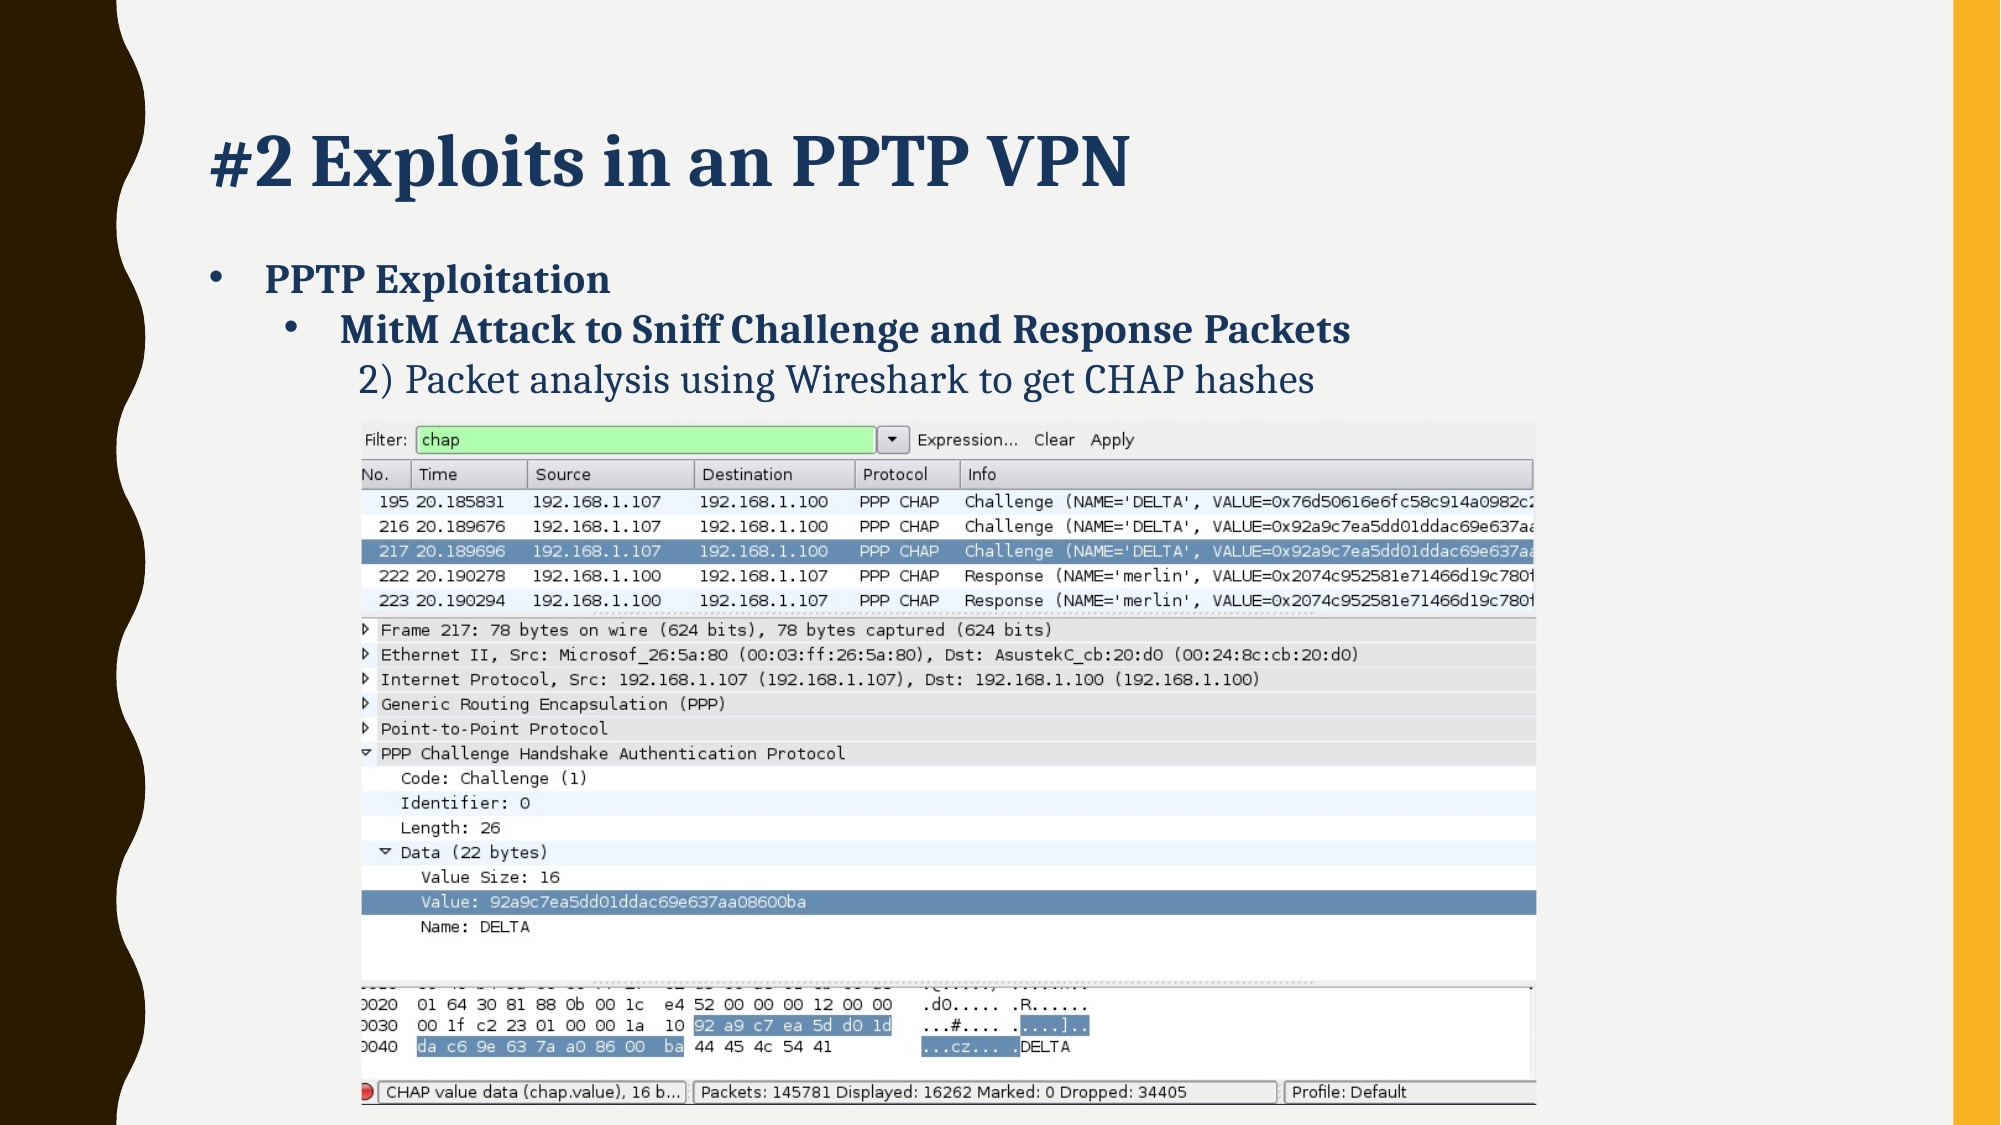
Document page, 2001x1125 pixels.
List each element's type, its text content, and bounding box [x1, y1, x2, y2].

text_box #2 Exploits in an PPTP VPN PPTP Exploitation MitM Attack to Sniff Challenge and Response Packets 2) Packet analysis using Wireshark to get CHAP hashes [193, 103, 1842, 804]
picture [361, 421, 1537, 1105]
